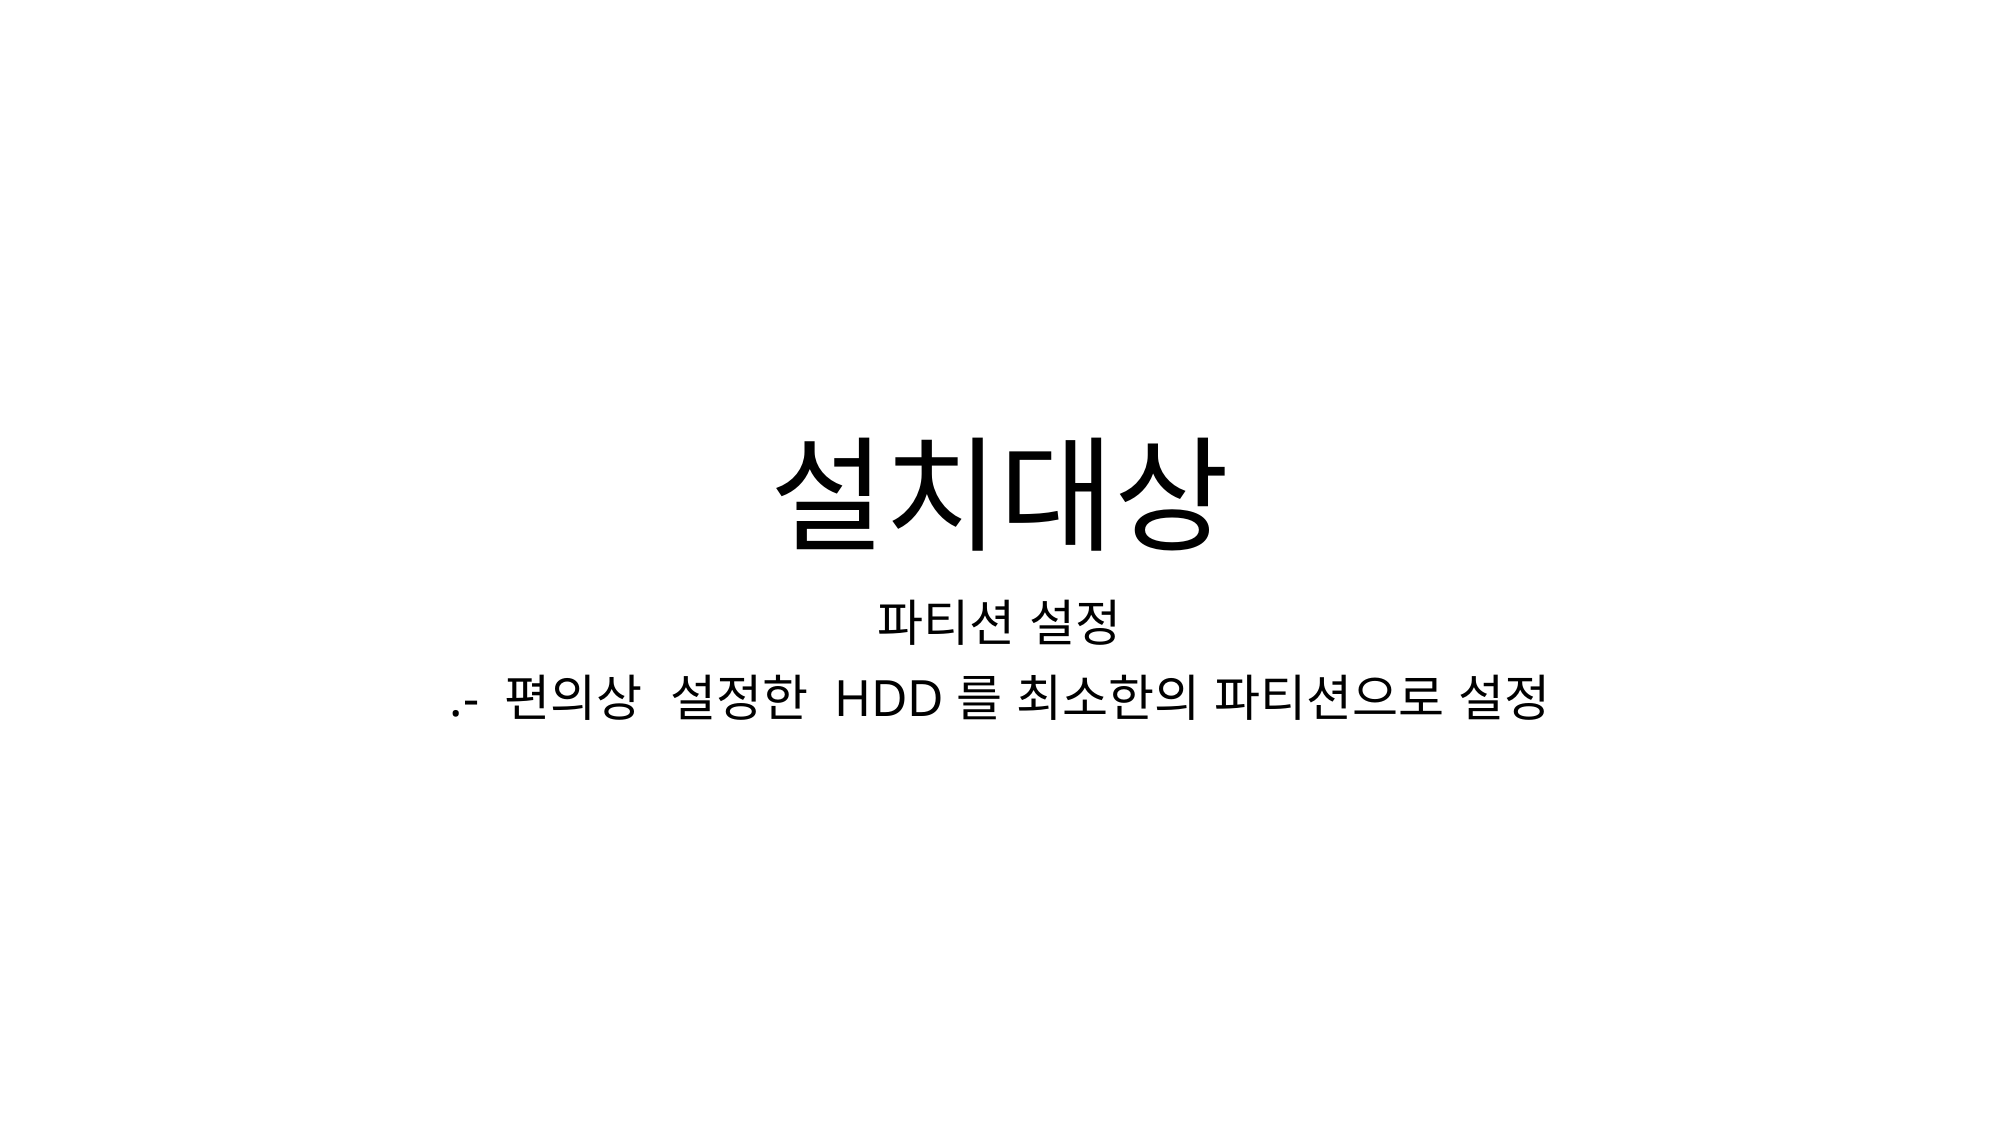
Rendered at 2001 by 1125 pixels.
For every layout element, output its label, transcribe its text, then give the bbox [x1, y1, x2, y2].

subtitle 파티션 설정 .- 편의상 설정한 HDD를 최소한의 파티션으로 설정 [249, 590, 1750, 863]
title 설치대상 [249, 184, 1750, 576]
